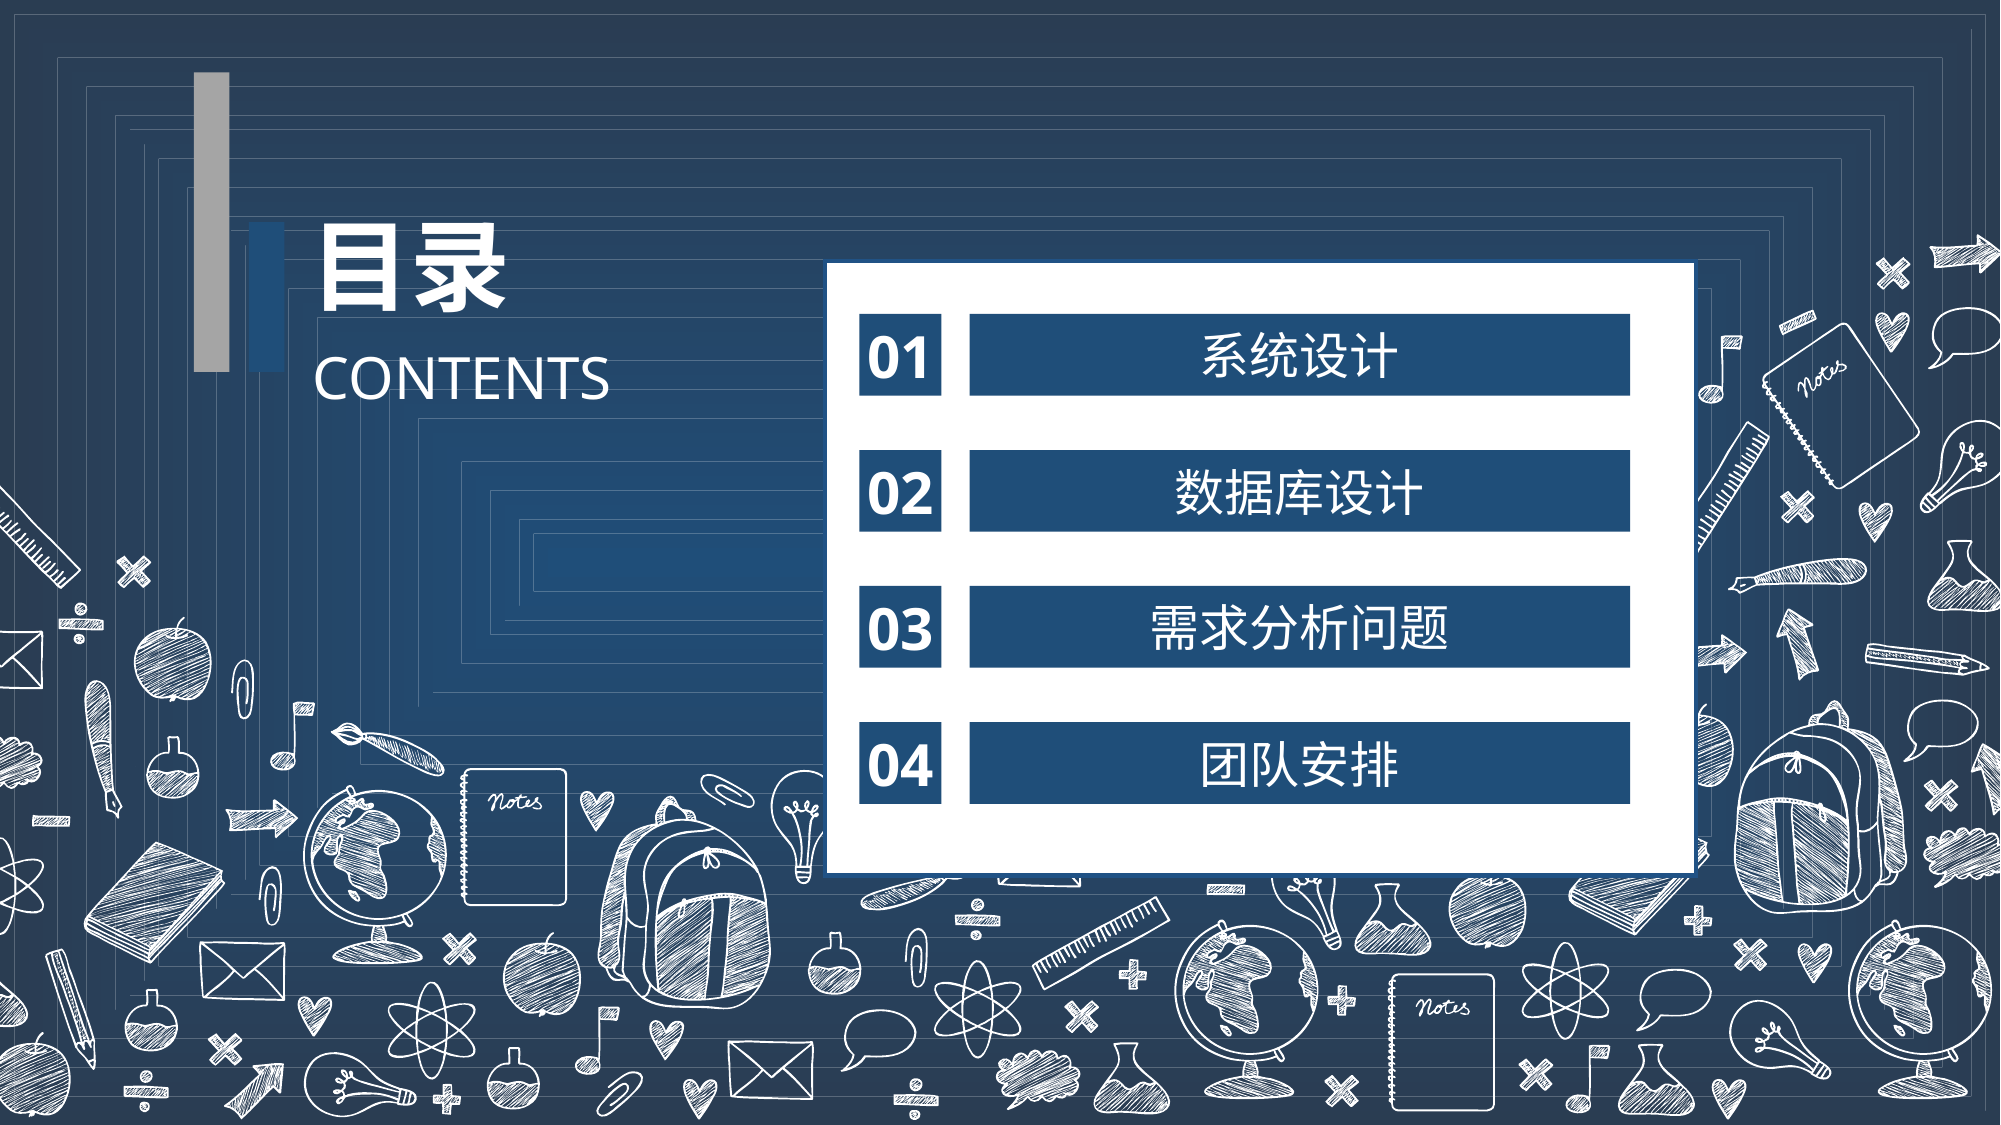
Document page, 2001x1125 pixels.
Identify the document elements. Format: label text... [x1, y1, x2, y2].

text_box [248, 222, 285, 232]
text_box 目录 [295, 196, 579, 232]
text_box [0, 234, 2000, 1121]
text_box [193, 72, 230, 232]
